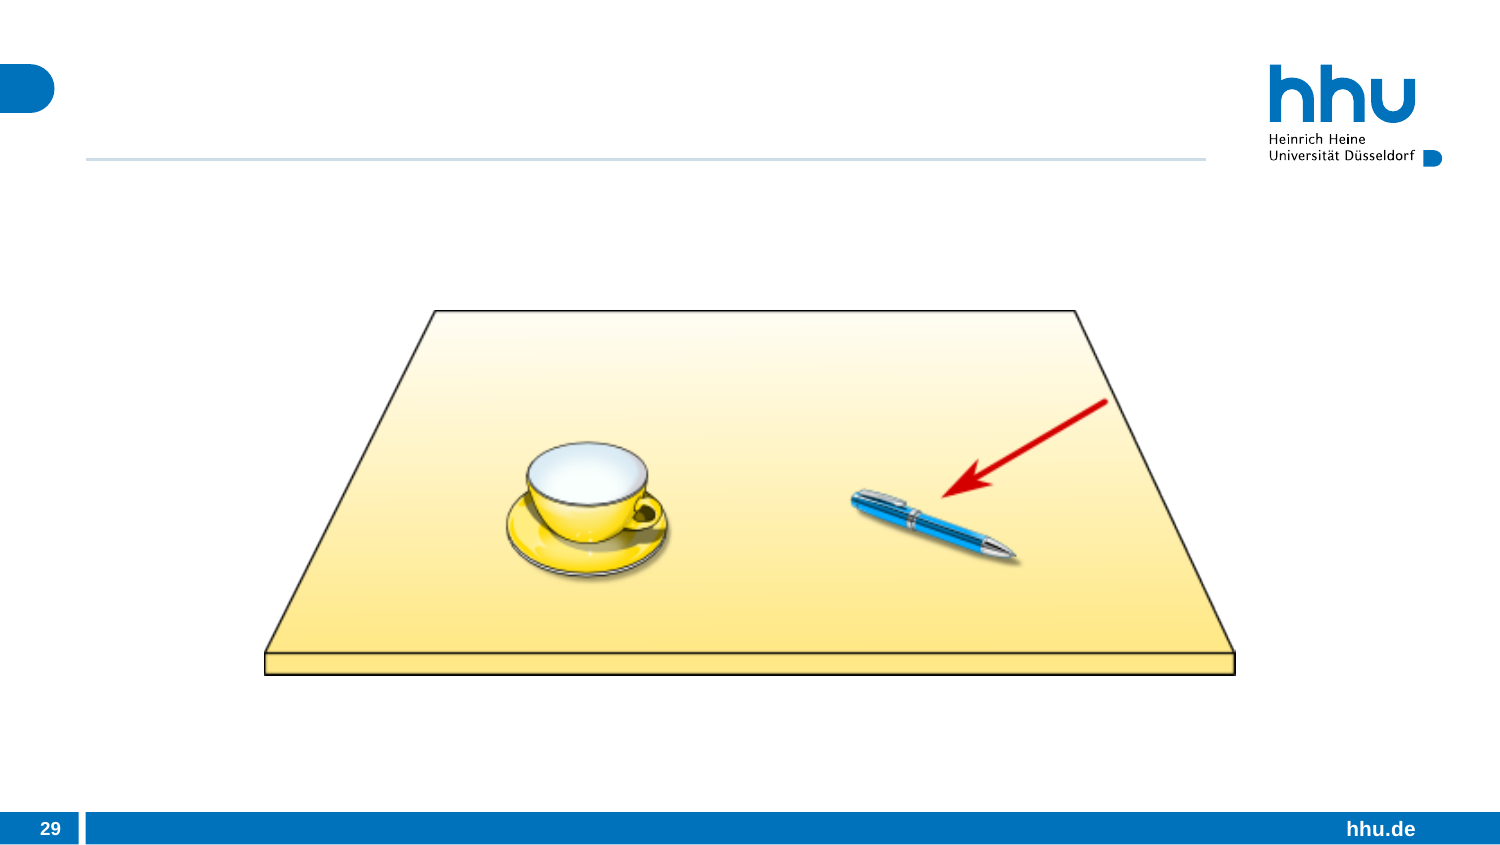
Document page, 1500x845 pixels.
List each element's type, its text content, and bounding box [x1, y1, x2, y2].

slide_number 29 [5, 816, 62, 841]
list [264, 310, 1236, 676]
